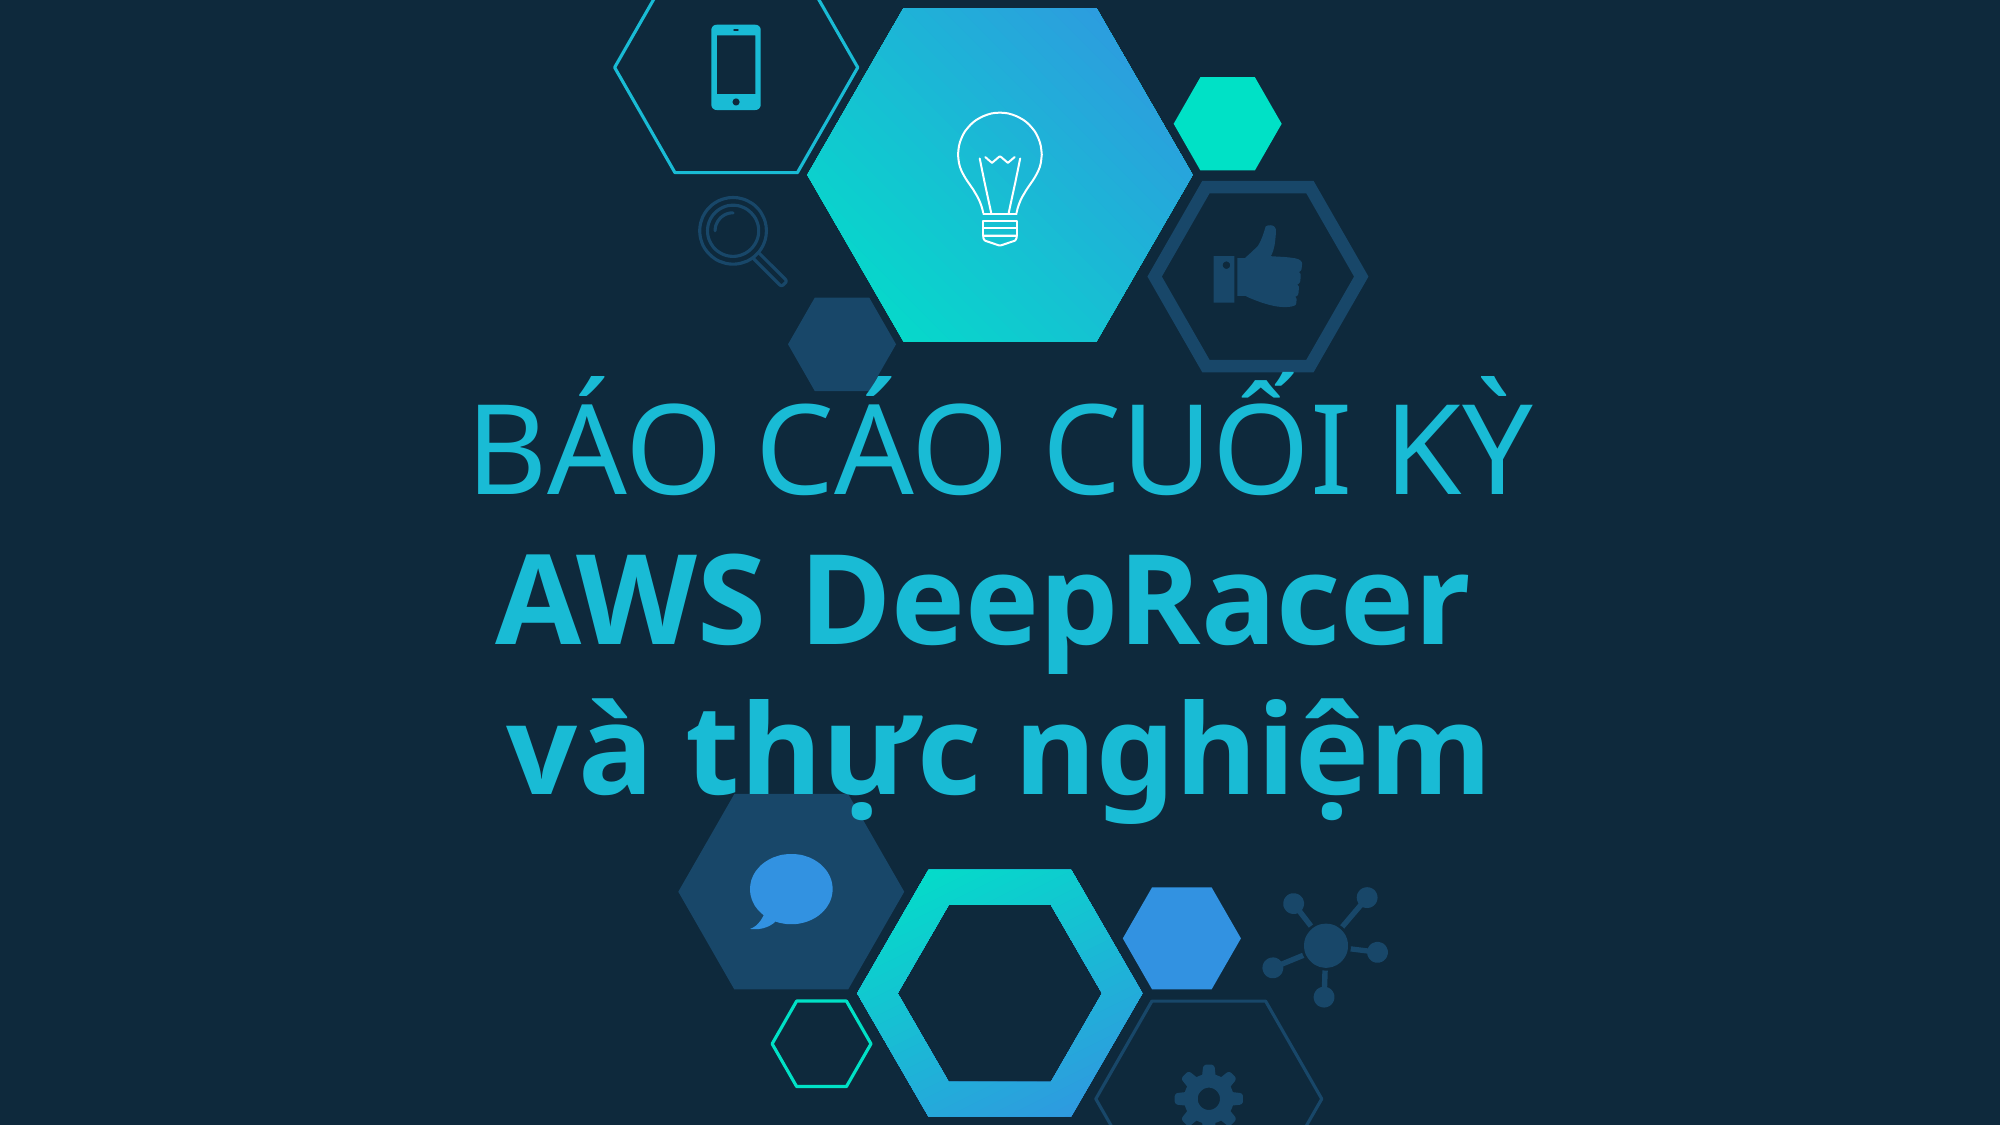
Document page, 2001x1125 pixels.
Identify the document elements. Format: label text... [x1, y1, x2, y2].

title BÁO CÁO CUỐI KỲ AWS DeepRacer và thực nghiệm [86, 400, 1914, 939]
